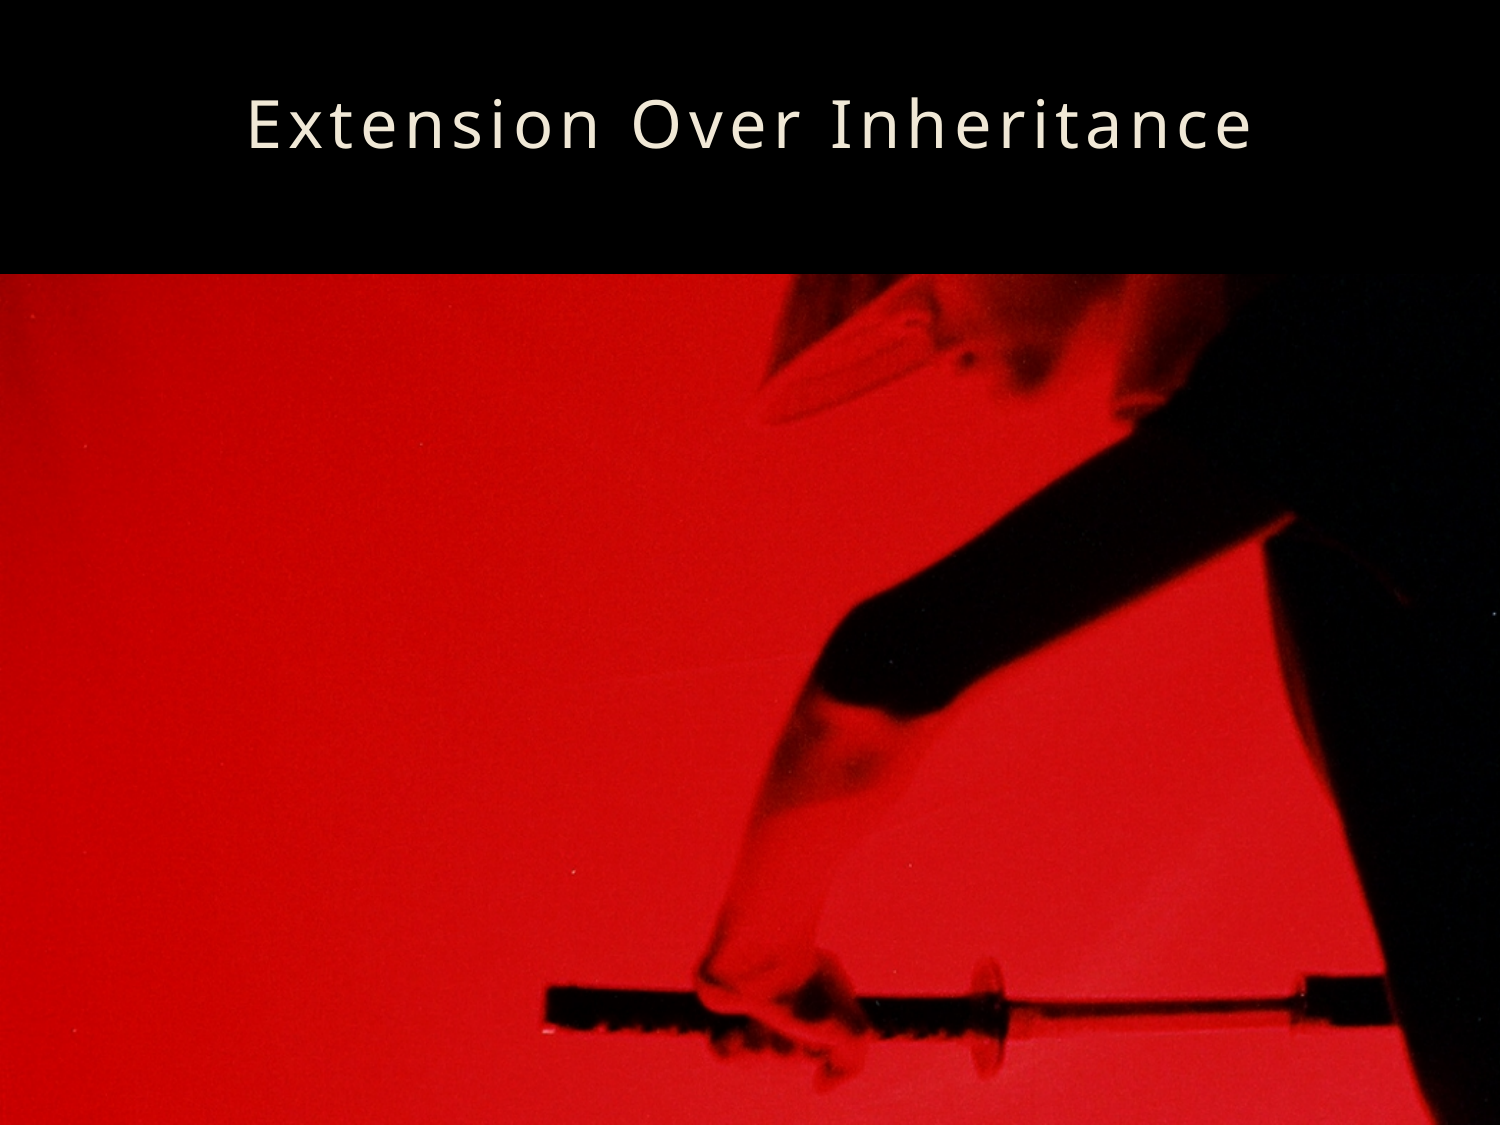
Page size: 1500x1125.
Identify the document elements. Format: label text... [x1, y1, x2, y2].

title Extension Over Inheritance [0, 75, 1500, 238]
picture [0, 274, 1500, 1125]
